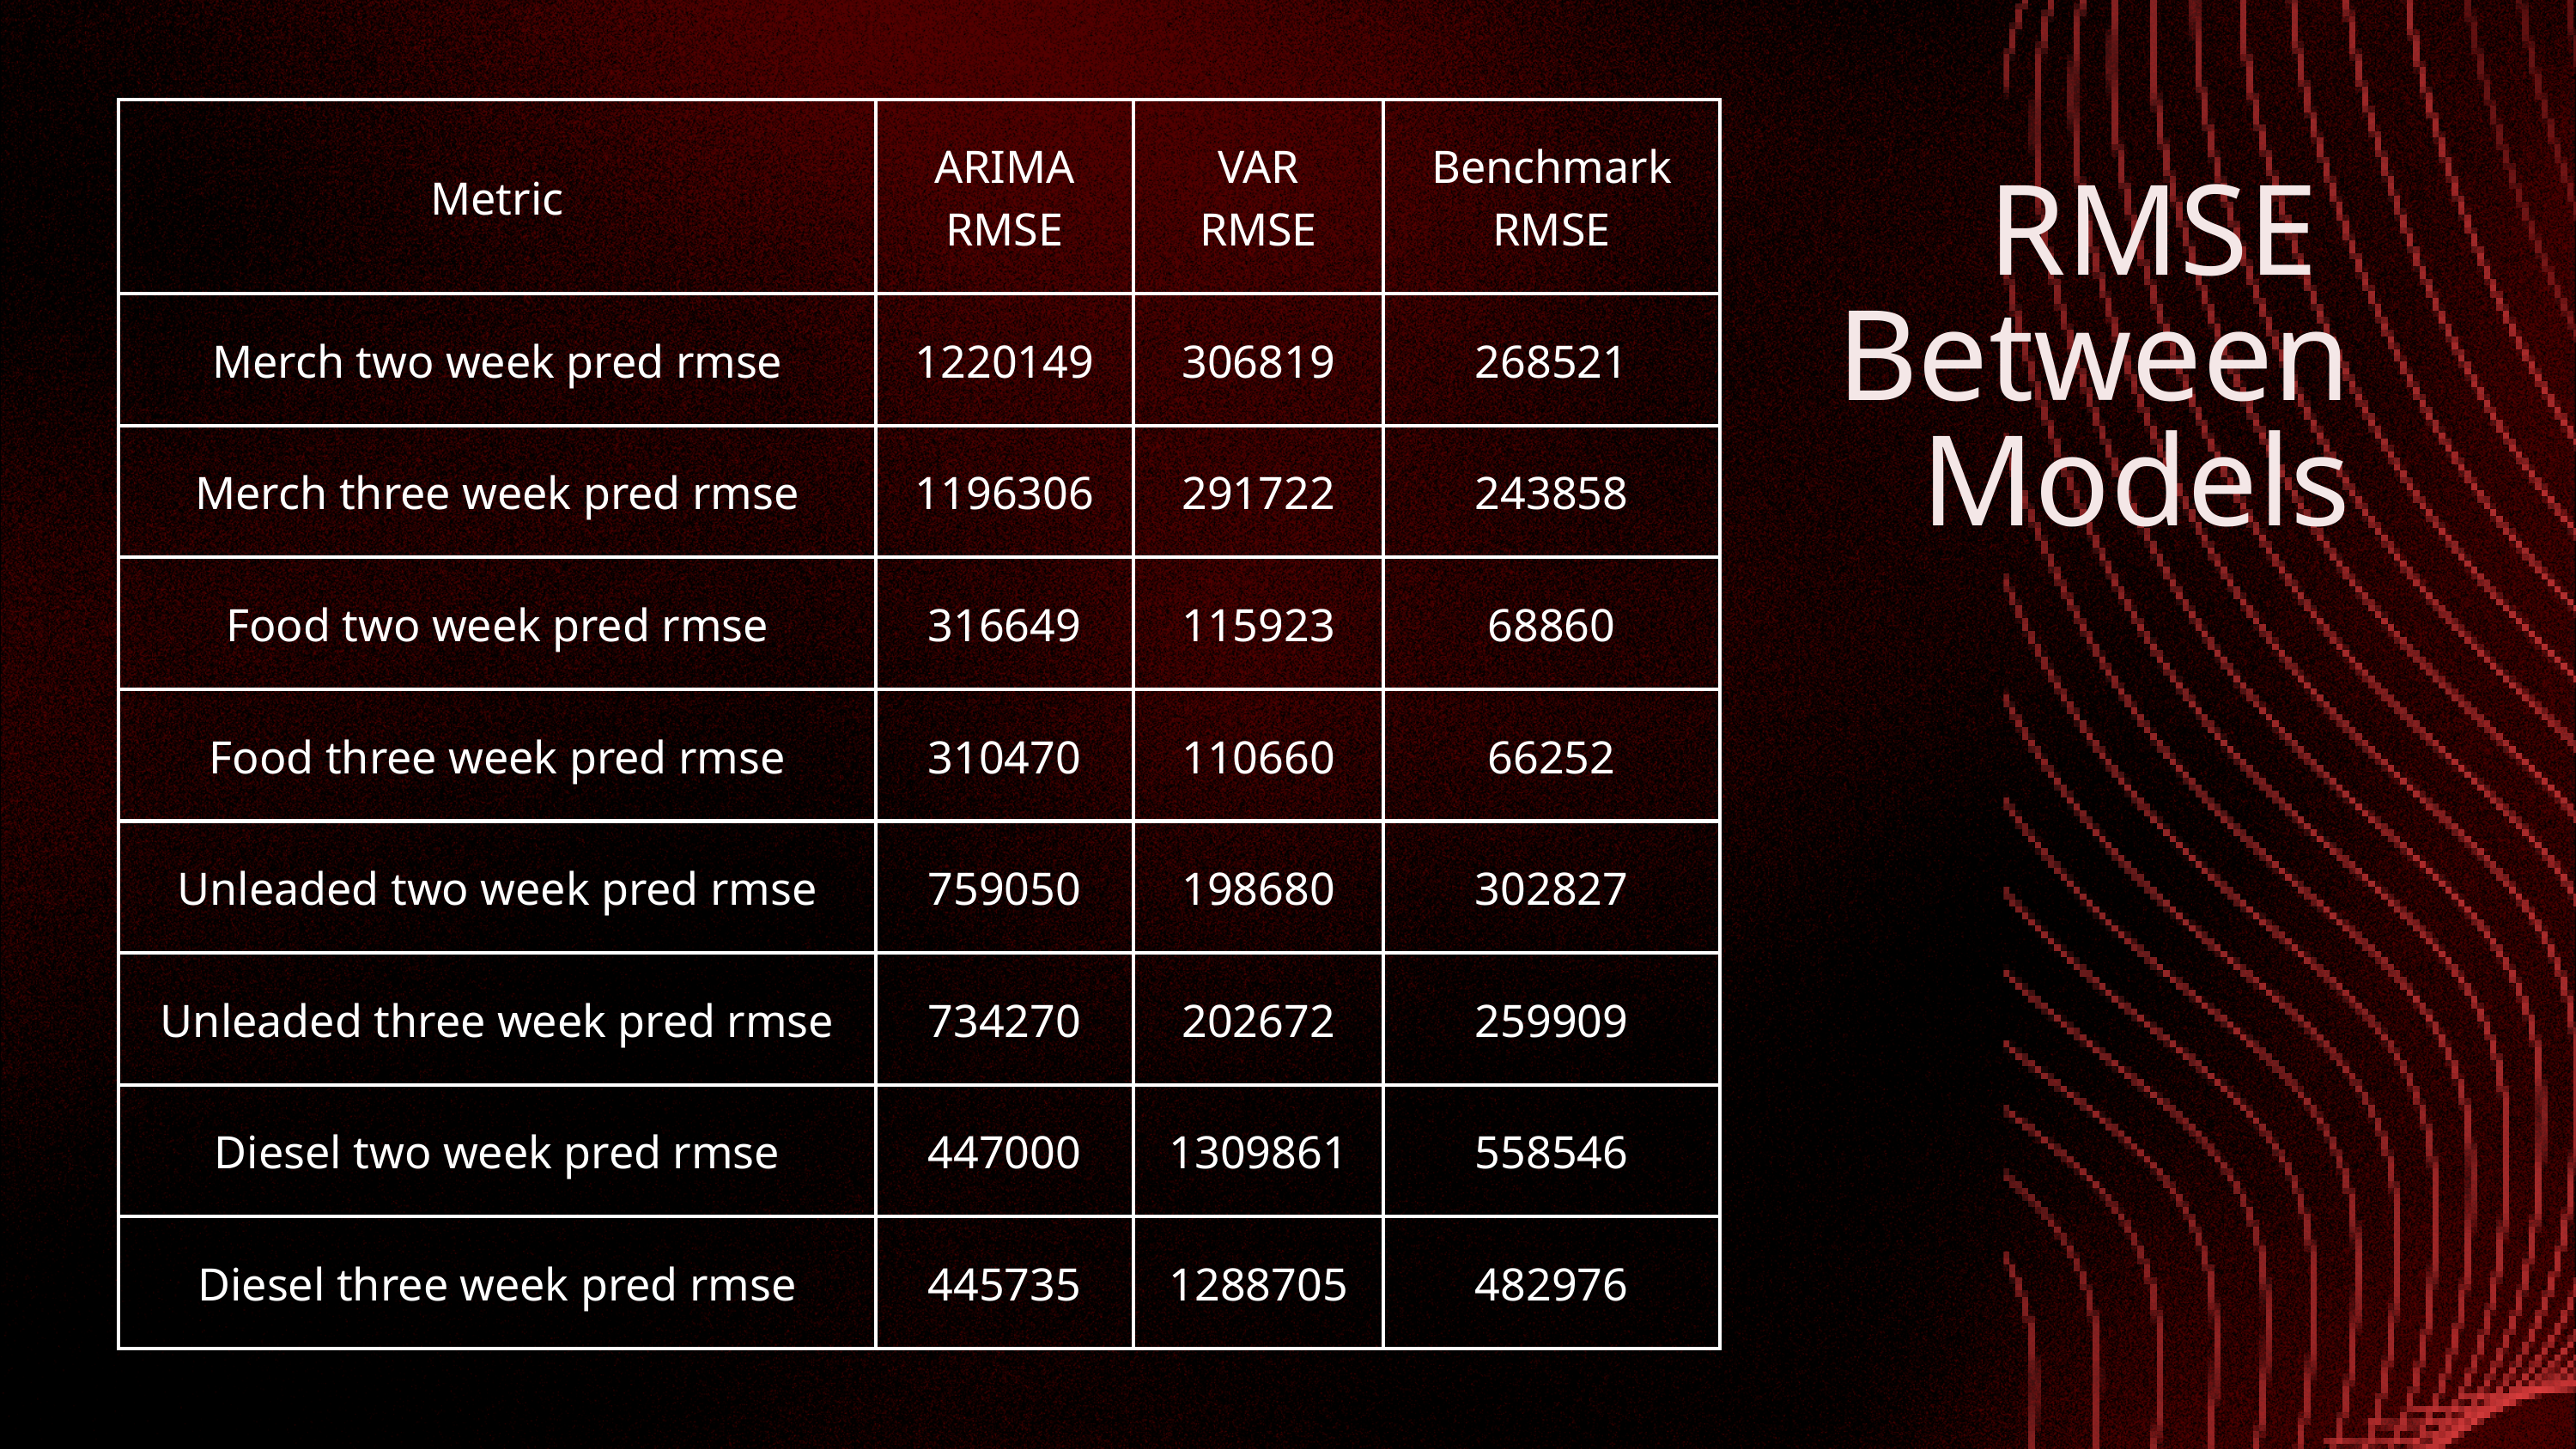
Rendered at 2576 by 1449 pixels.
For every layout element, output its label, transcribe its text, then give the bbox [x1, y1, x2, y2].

table_cell 110660 [1135, 691, 1382, 819]
table_cell 316649 [878, 559, 1132, 688]
table_cell Diesel two week pred rmse [120, 1087, 874, 1215]
table_cell 259909 [1385, 955, 1718, 1083]
table_cell Food two week pred rmse [120, 559, 874, 688]
table_header VAR RMSE [1135, 101, 1382, 292]
table_cell 447000 [878, 1087, 1132, 1215]
table_cell 66252 [1385, 691, 1718, 819]
table_cell 310470 [878, 691, 1132, 819]
table_cell 198680 [1135, 823, 1382, 951]
table_cell 291722 [1135, 427, 1382, 555]
table_cell 759050 [878, 823, 1132, 951]
table_cell 1288705 [1135, 1218, 1382, 1347]
table_cell Unleaded two week pred rmse [120, 823, 874, 951]
table_cell 202672 [1135, 955, 1382, 1083]
table_cell 445735 [878, 1218, 1132, 1347]
table_cell 306819 [1135, 295, 1382, 424]
table_cell 68860 [1385, 559, 1718, 688]
table_cell Food three week pred rmse [120, 691, 874, 819]
table_cell Merch two week pred rmse [120, 295, 874, 424]
table_header Benchmark RMSE [1385, 101, 1718, 292]
table_cell 1309861 [1135, 1087, 1382, 1215]
table_cell 302827 [1385, 823, 1718, 951]
table_cell 482976 [1385, 1218, 1718, 1347]
table_header Metric [120, 101, 874, 292]
text_box [2003, 0, 2576, 1449]
table_cell Merch three week pred rmse [120, 427, 874, 555]
table_header ARIMA RMSE [878, 101, 1132, 292]
table_cell 734270 [878, 955, 1132, 1083]
table_cell 558546 [1385, 1087, 1718, 1215]
table_cell 1196306 [878, 427, 1132, 555]
text_box RMSE Between Models [1775, 175, 2351, 551]
table_cell Diesel three week pred rmse [120, 1218, 874, 1347]
table_cell 268521 [1385, 295, 1718, 424]
table_cell 1220149 [878, 295, 1132, 424]
table_cell Unleaded three week pred rmse [120, 955, 874, 1083]
table_cell 115923 [1135, 559, 1382, 688]
text_box [0, 0, 2003, 1449]
table_cell 243858 [1385, 427, 1718, 555]
